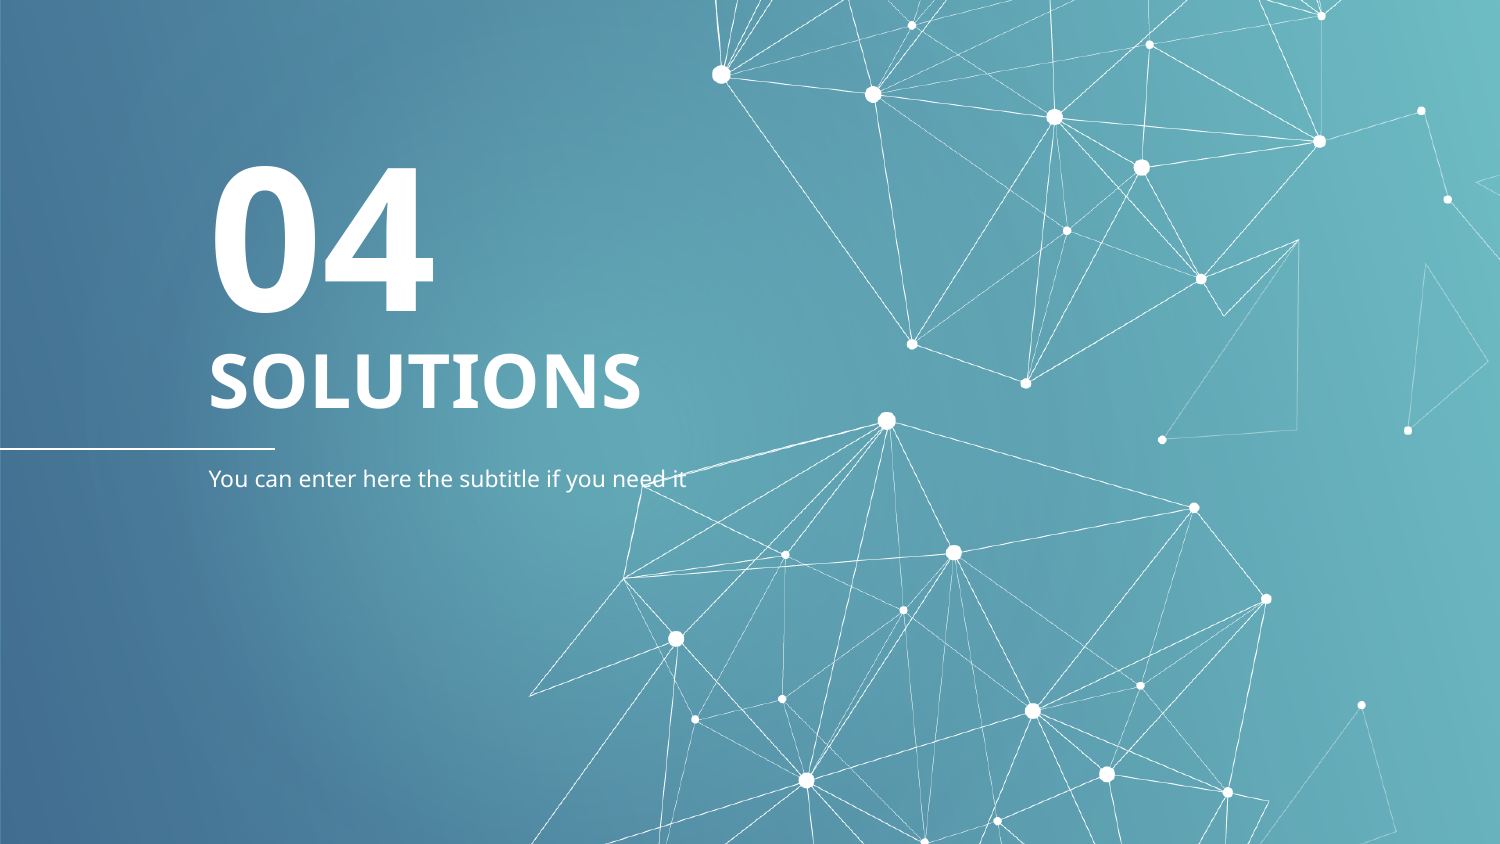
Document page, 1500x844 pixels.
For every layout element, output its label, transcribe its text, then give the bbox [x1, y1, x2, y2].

title SOLUTIONS [193, 220, 1046, 537]
title 04 [193, 169, 683, 294]
picture [0, 0, 1500, 844]
subtitle You can enter here the subtitle if you need it [193, 449, 887, 538]
